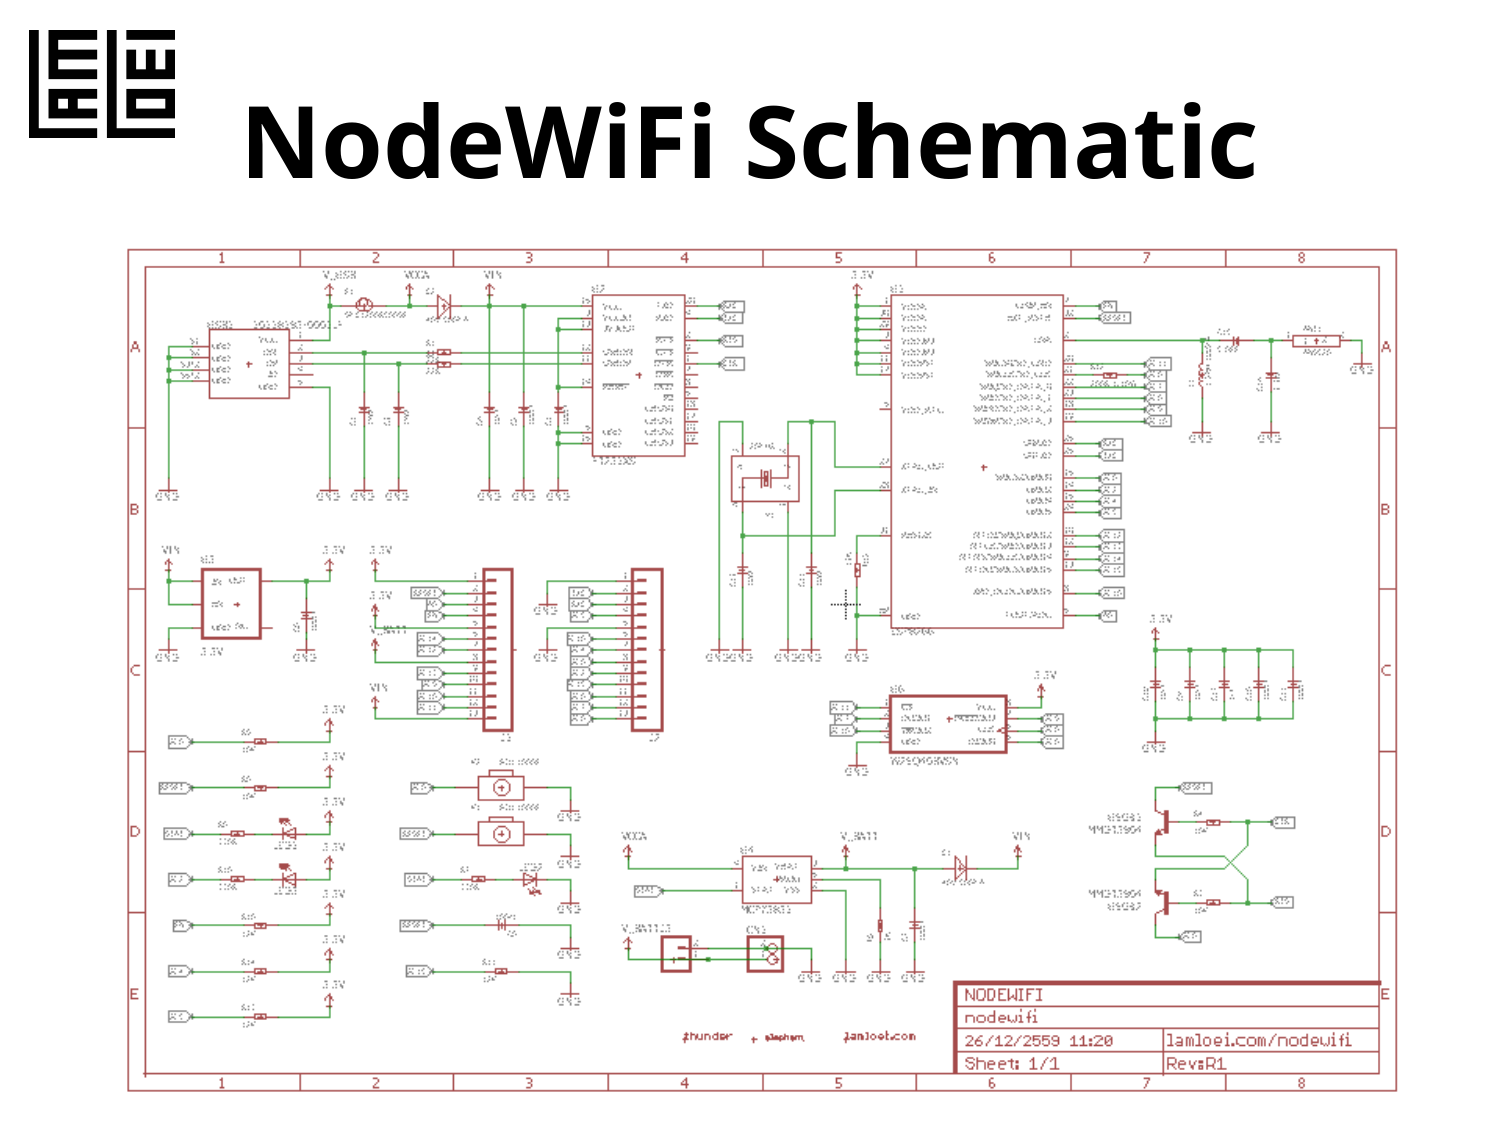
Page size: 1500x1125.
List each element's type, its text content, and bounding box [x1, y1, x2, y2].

title NodeWiFi Schematic [75, 45, 1425, 233]
picture [123, 243, 1403, 1096]
picture [29, 30, 175, 138]
